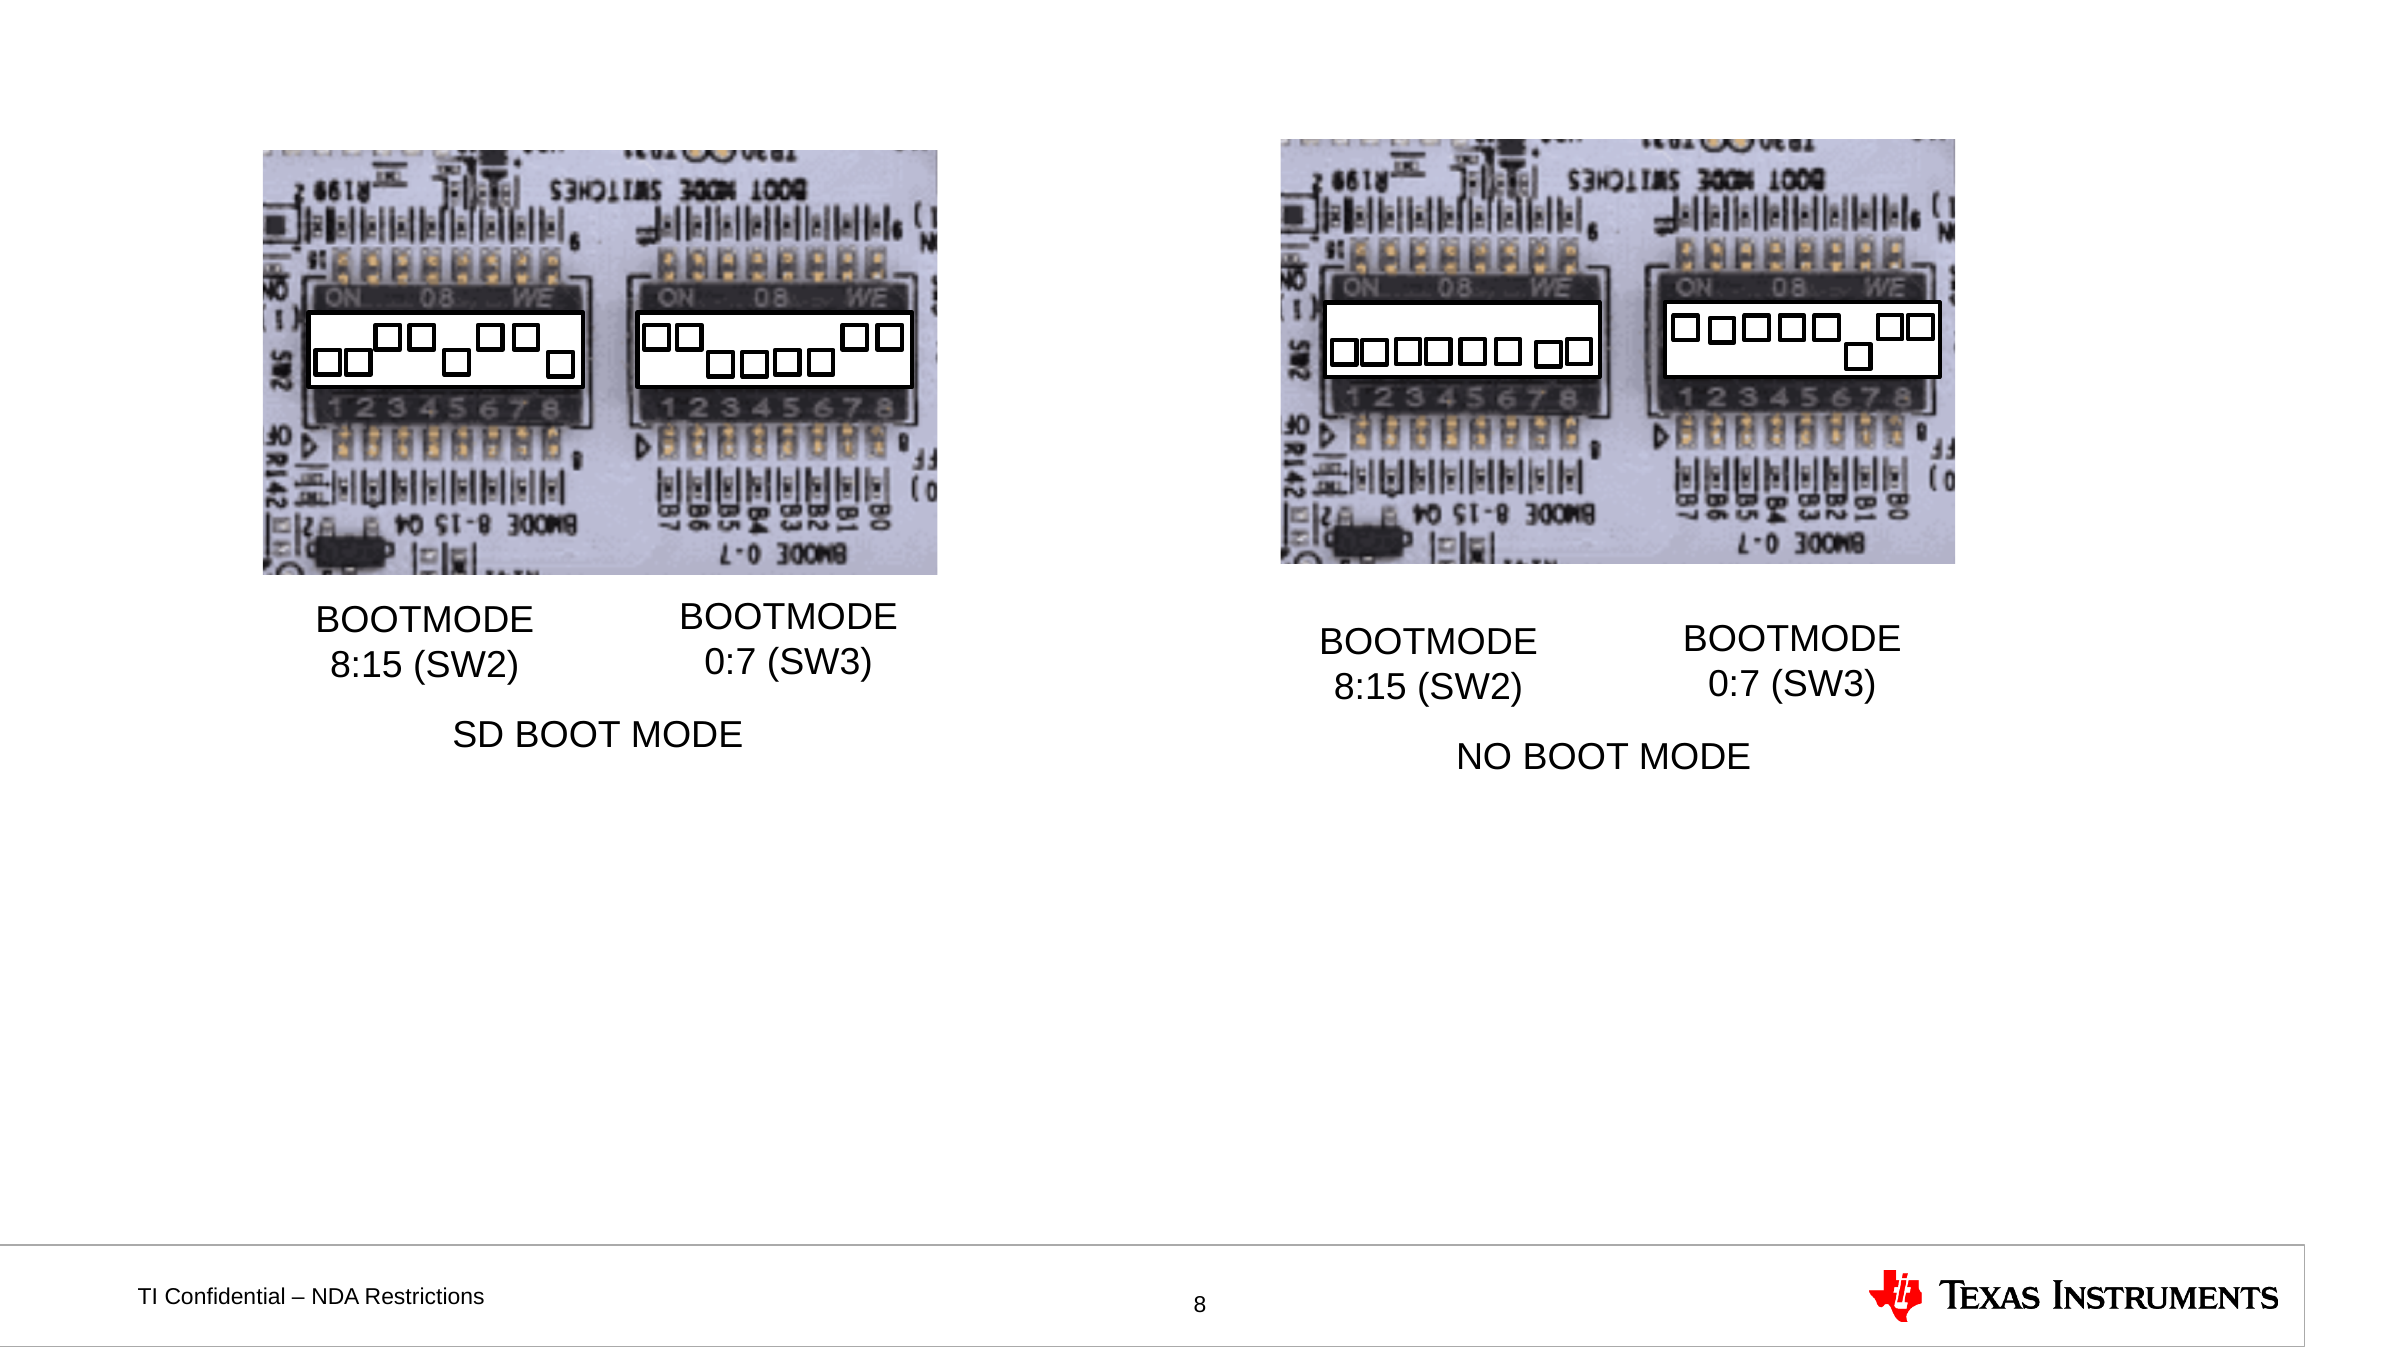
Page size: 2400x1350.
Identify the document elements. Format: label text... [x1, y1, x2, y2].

picture [1869, 1270, 2278, 1322]
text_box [1664, 301, 1940, 378]
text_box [1324, 302, 1600, 378]
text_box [308, 312, 584, 388]
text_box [637, 312, 913, 388]
picture [1280, 14, 1956, 606]
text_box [1265, 606, 1955, 785]
text_box <number> [920, 1279, 1480, 1320]
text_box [262, 584, 952, 763]
picture [262, 24, 938, 584]
